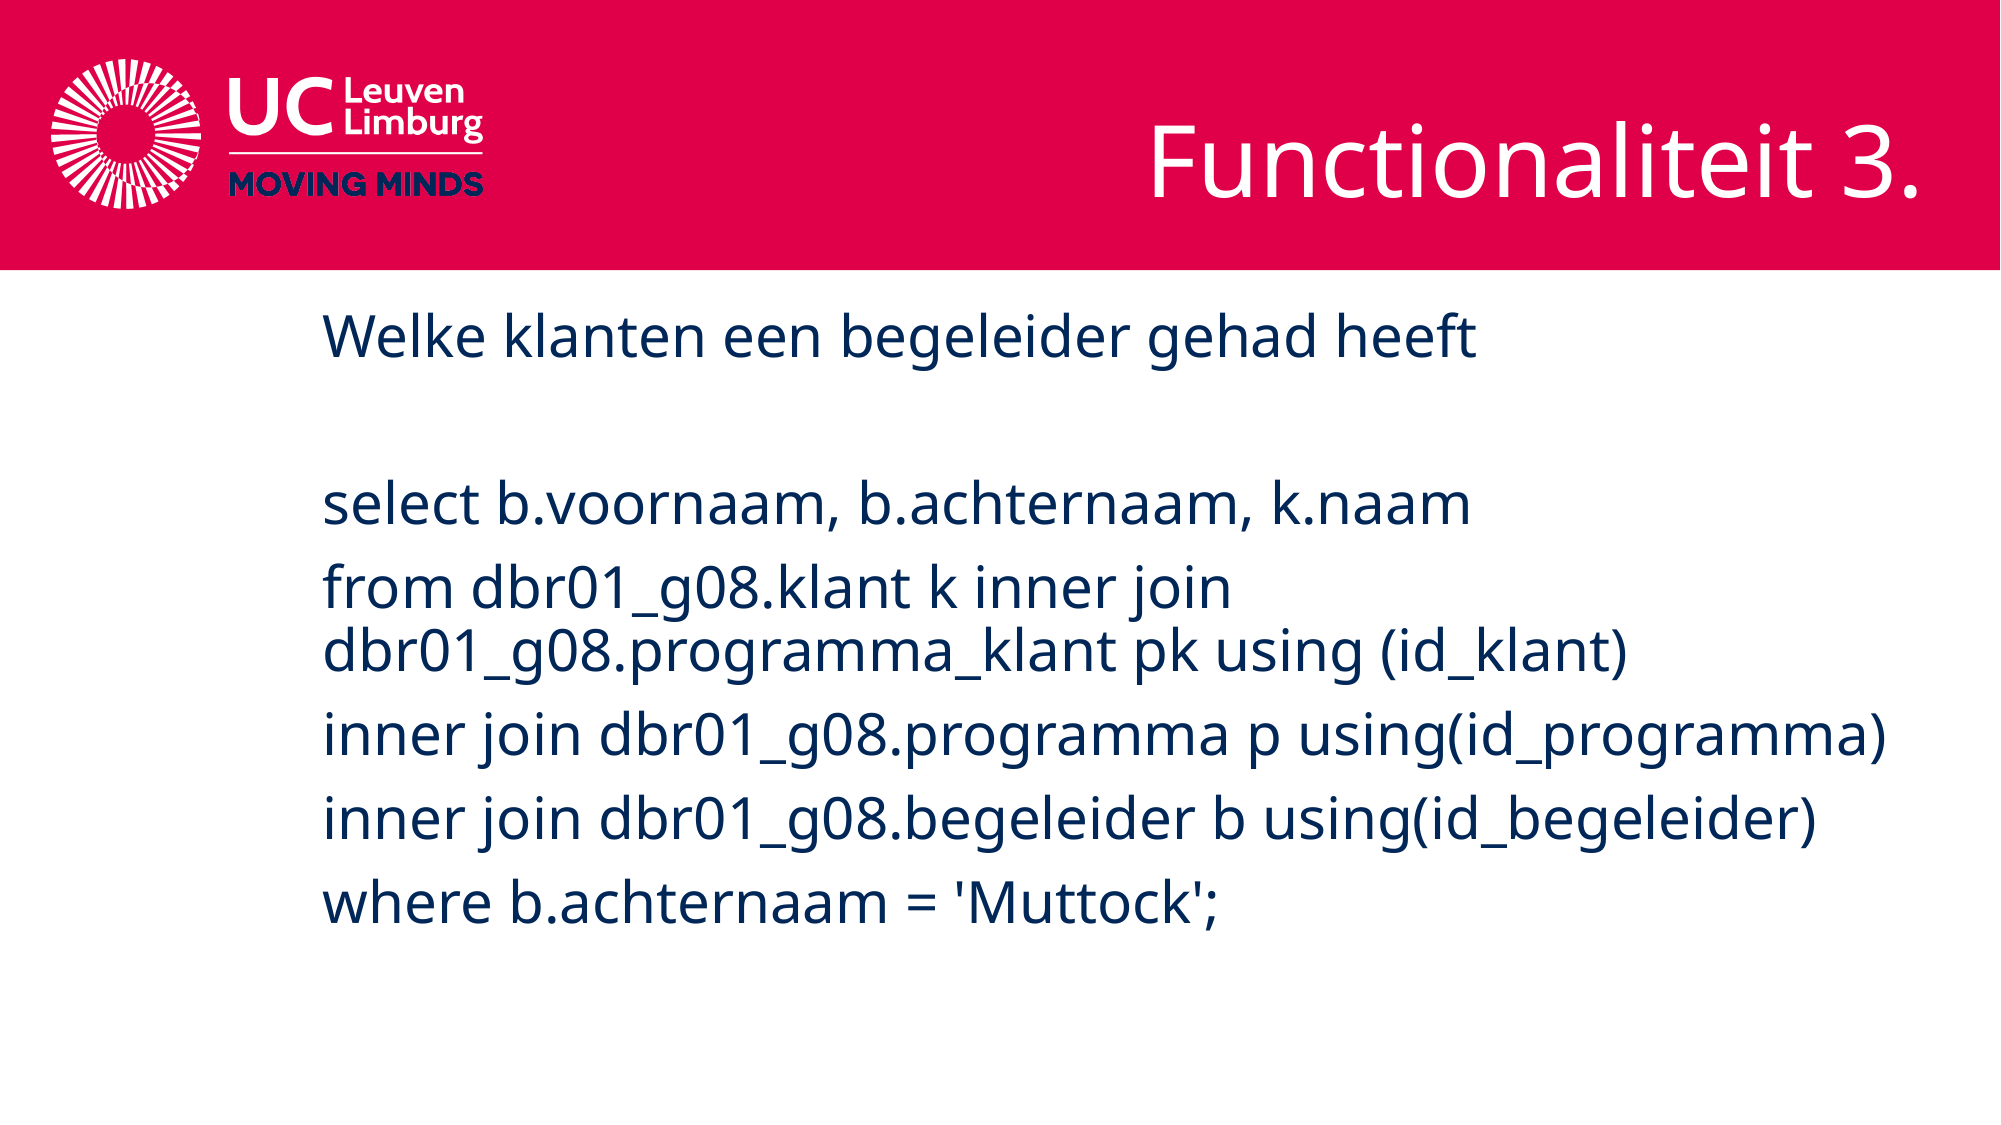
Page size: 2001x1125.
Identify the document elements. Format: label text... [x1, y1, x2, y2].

title Functionaliteit 3. [307, 59, 1940, 271]
list Welke klanten een begeleider gehad heeft select b.voornaam, b.achternaam, k.naam from dbr01_g08.klant k inner join dbr01_g08.programma_klant pk using (id_klant) inner join dbr01_g08.programma p using(id_programma) inner join dbr01_g08.begeleider b using(id_begeleider) where b.achternaam = 'Muttock'; [307, 299, 1940, 996]
picture [51, 59, 307, 209]
